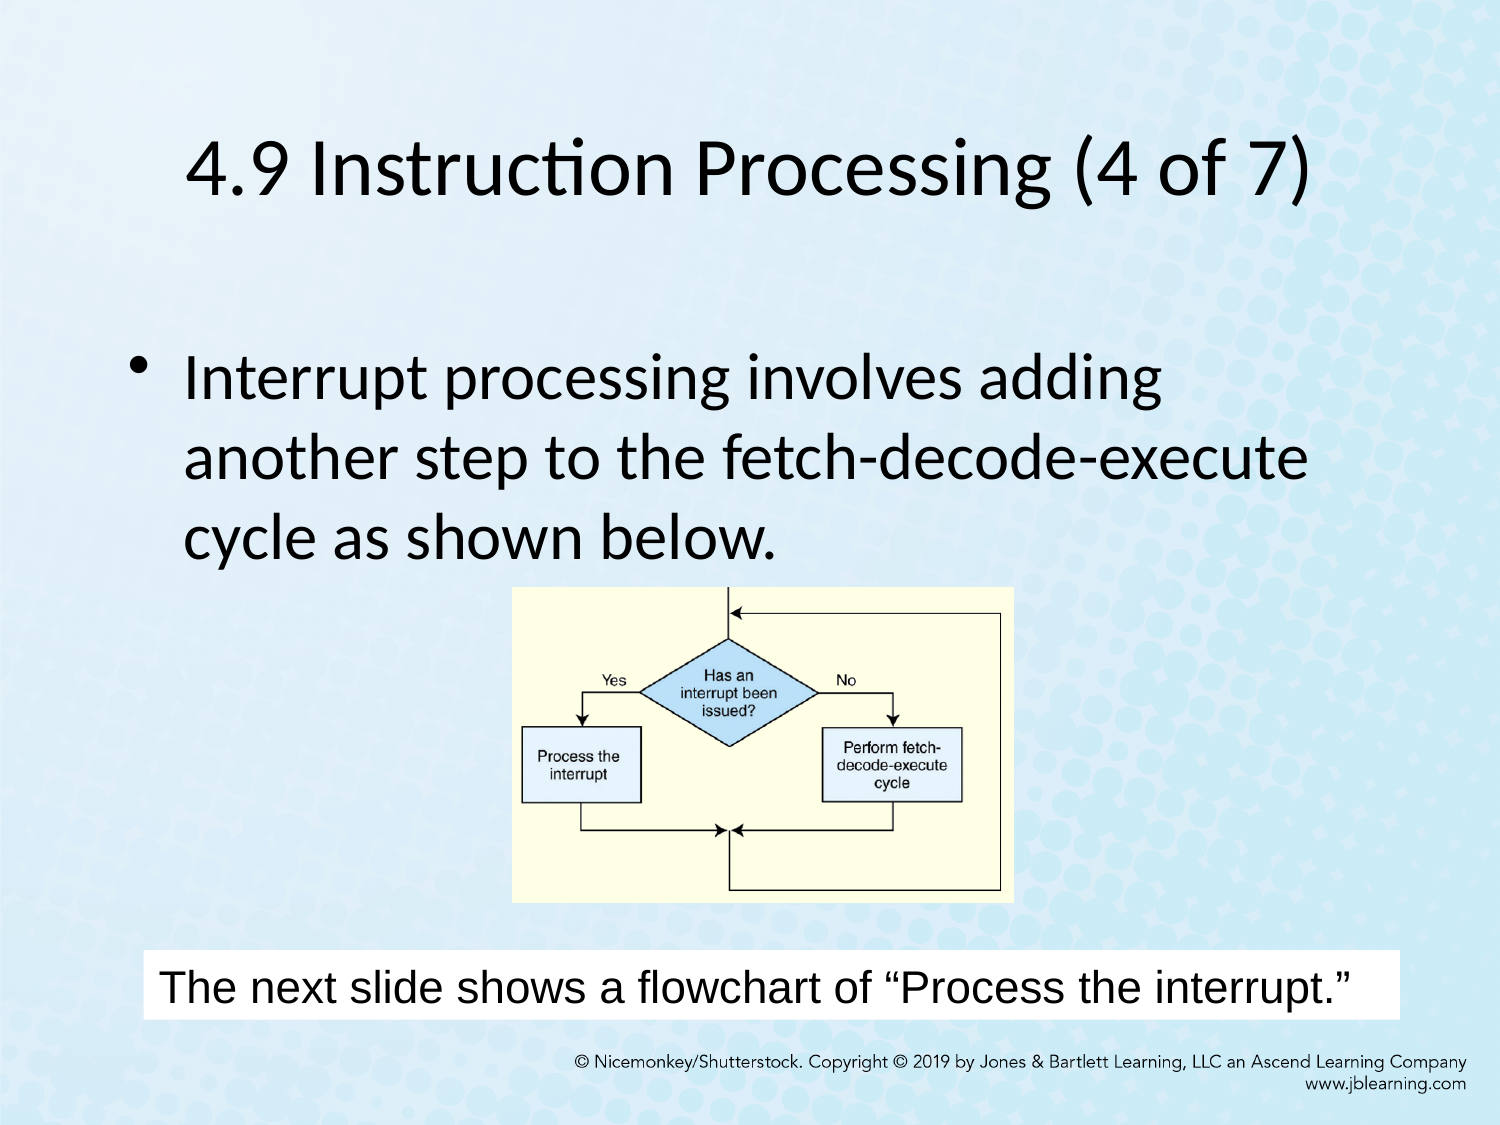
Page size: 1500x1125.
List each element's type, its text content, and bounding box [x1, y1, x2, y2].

text_box The next slide shows a flowchart of “Process the interrupt.” [143, 950, 1400, 1020]
list Interrupt processing involves adding another step to the fetch-decode-execute cycle as shown below. [112, 324, 1388, 1000]
picture [0, 0, 1500, 1125]
title 4.9 Instruction Processing (4 of 7) [112, 62, 1388, 263]
